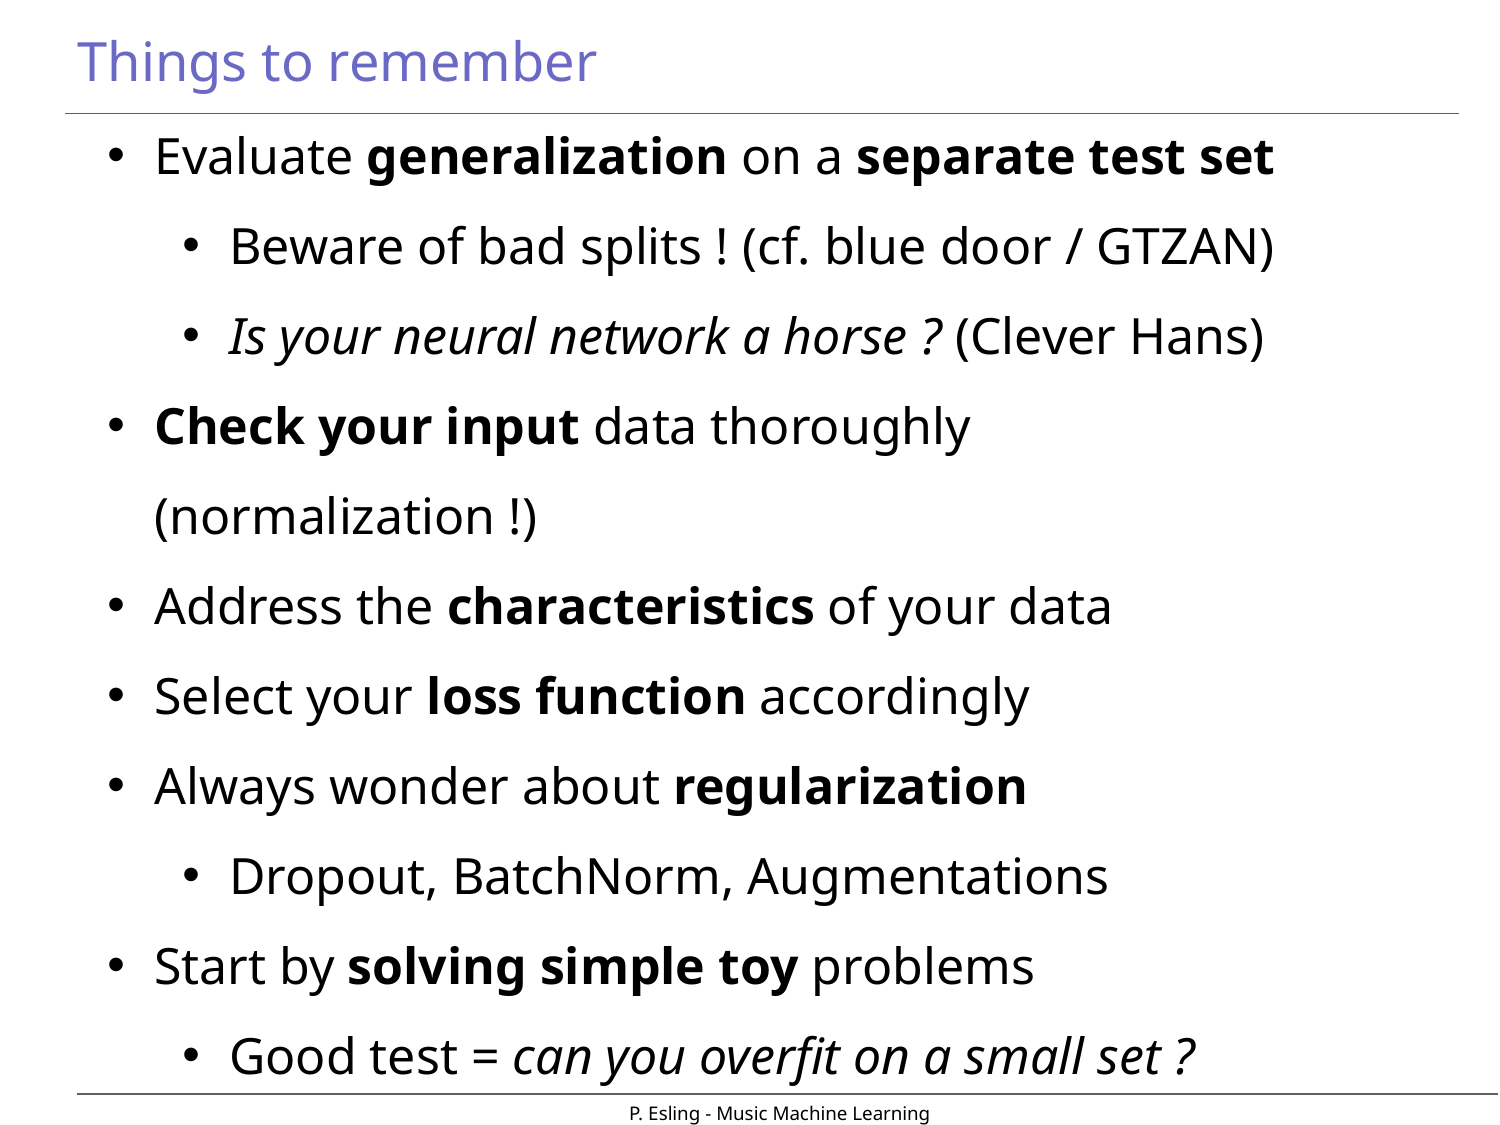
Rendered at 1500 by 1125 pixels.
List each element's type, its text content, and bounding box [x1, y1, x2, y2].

text_box Evaluate generalization on a separate test set Beware of bad splits ! (cf. blue door / GTZAN) Is your neural network a horse ? (Clever Hans) Check your input data thoroughly (normalization !) Address the characteristics of your data Select your loss function accordingly Always wonder about regularization Dropout, BatchNorm, Augmentations Start by solving simple toy problems Good test = can you overfit on a small set ? [92, 235, 1383, 1034]
footer P. Esling - Music Machine Learning [194, 1093, 1365, 1125]
title Things to remember [62, 6, 1447, 114]
